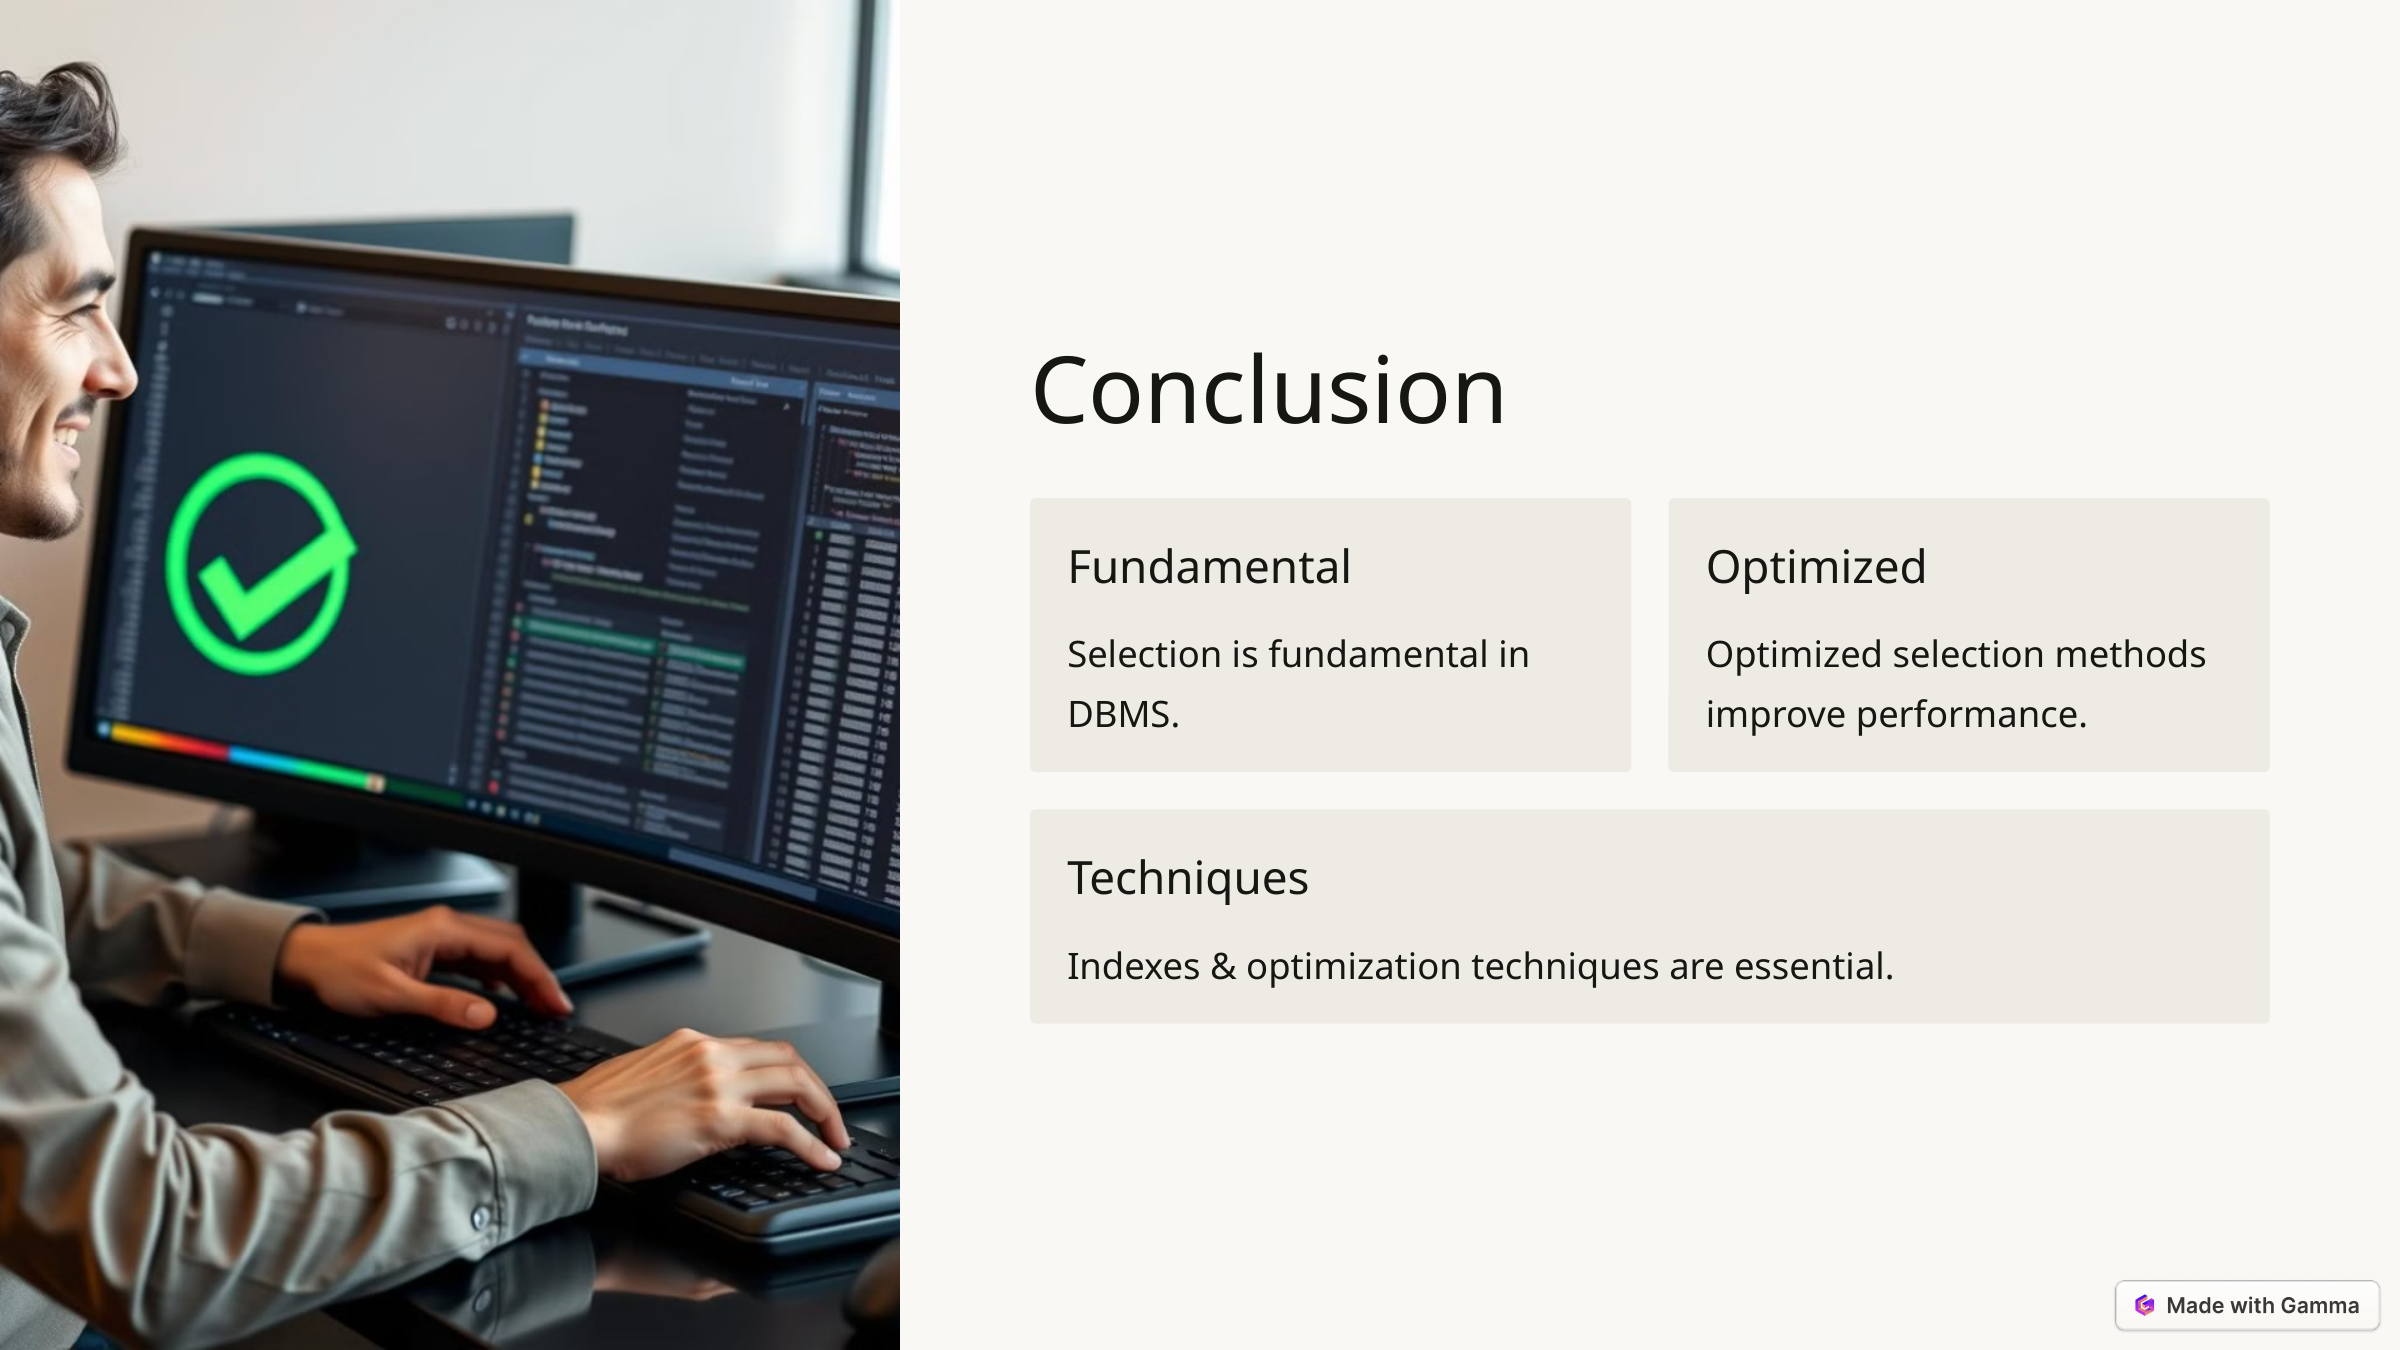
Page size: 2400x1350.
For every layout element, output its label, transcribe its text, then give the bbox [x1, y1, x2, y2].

text_box Optimized selection methods improve performance. [1705, 615, 2233, 735]
picture [2106, 1271, 2389, 1339]
text_box Optimized [1705, 535, 2171, 594]
text_box [1030, 809, 2270, 1024]
text_box [1030, 498, 1632, 773]
text_box Conclusion [1030, 326, 1961, 443]
picture [0, 0, 900, 1350]
text_box Indexes & optimization techniques are essential. [1067, 926, 2233, 987]
text_box Fundamental [1067, 535, 1533, 594]
text_box [1668, 498, 2270, 773]
text_box Selection is fundamental in DBMS. [1067, 615, 1595, 735]
text_box Techniques [1067, 846, 1533, 905]
